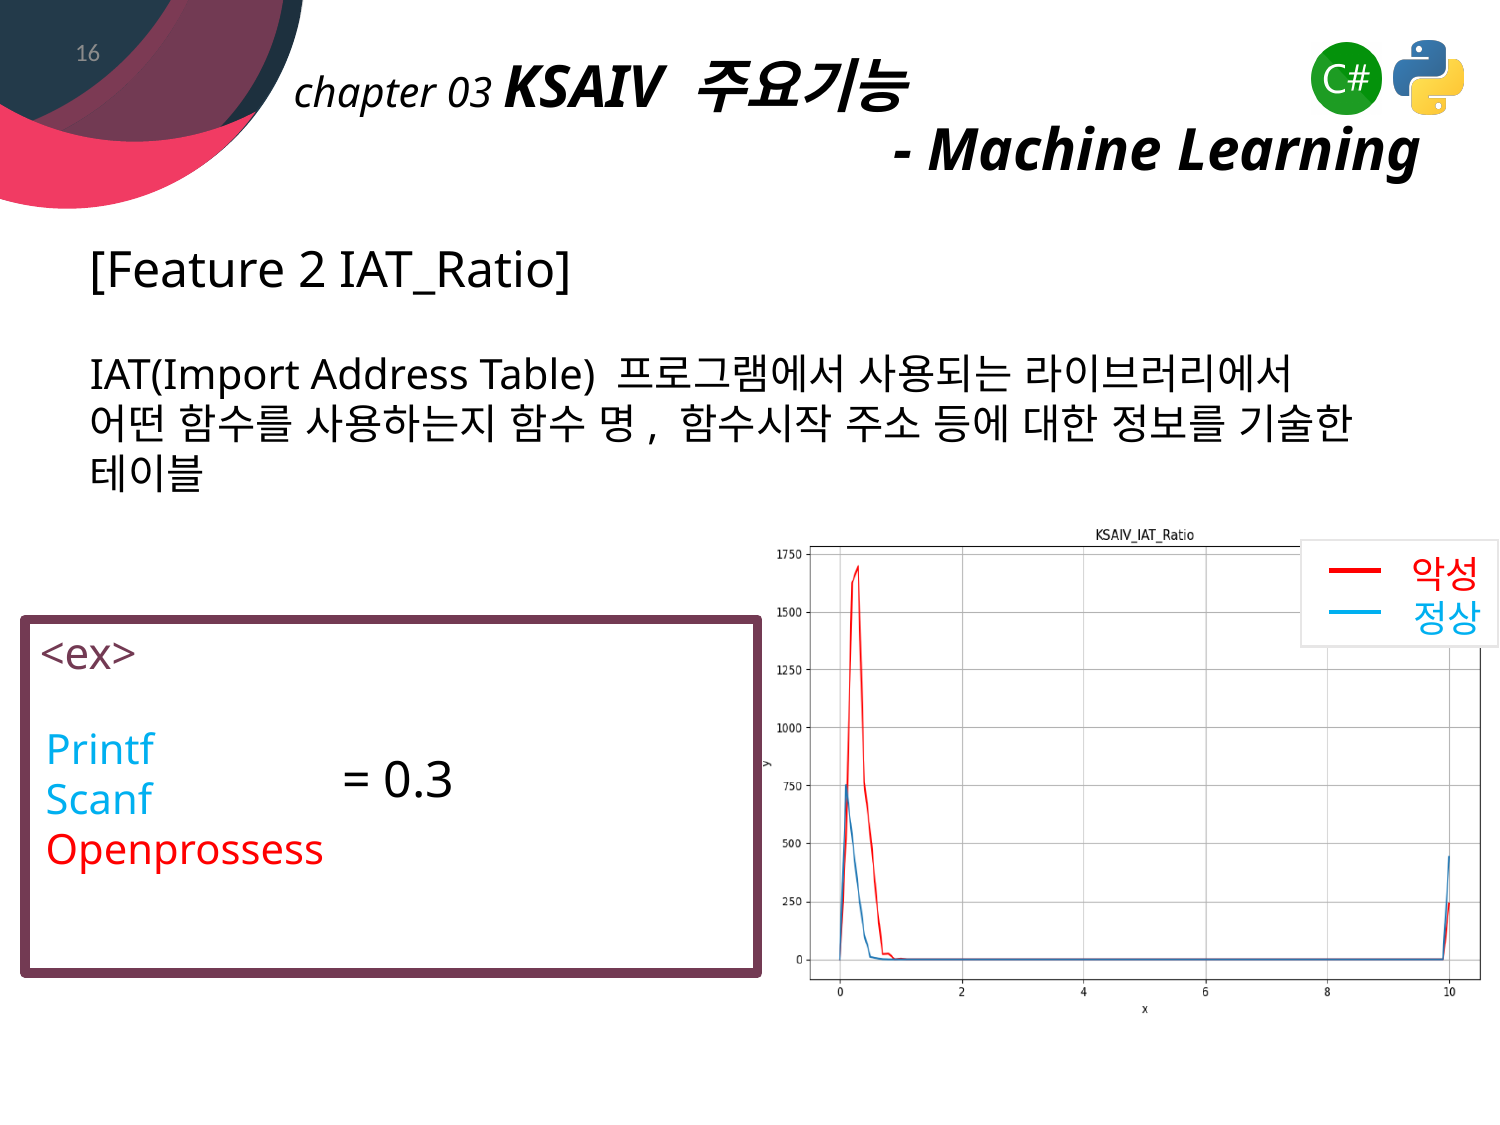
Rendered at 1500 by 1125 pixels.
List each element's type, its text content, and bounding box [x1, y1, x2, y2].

picture [763, 520, 1486, 1024]
picture [1393, 40, 1464, 115]
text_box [25, 618, 758, 973]
slide_number 16 [0, 21, 195, 82]
picture [1311, 42, 1382, 115]
text_box [Feature 2 IAT_Ratio] IAT(Import Address Table) 프로그램에서 사용되는 라이브러리에서 어떤 함수를 사용하는지 함수 명, 함수시작 주소 등에 대한 정보를 기술한 테이블 [75, 230, 1389, 506]
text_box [1301, 540, 1500, 647]
